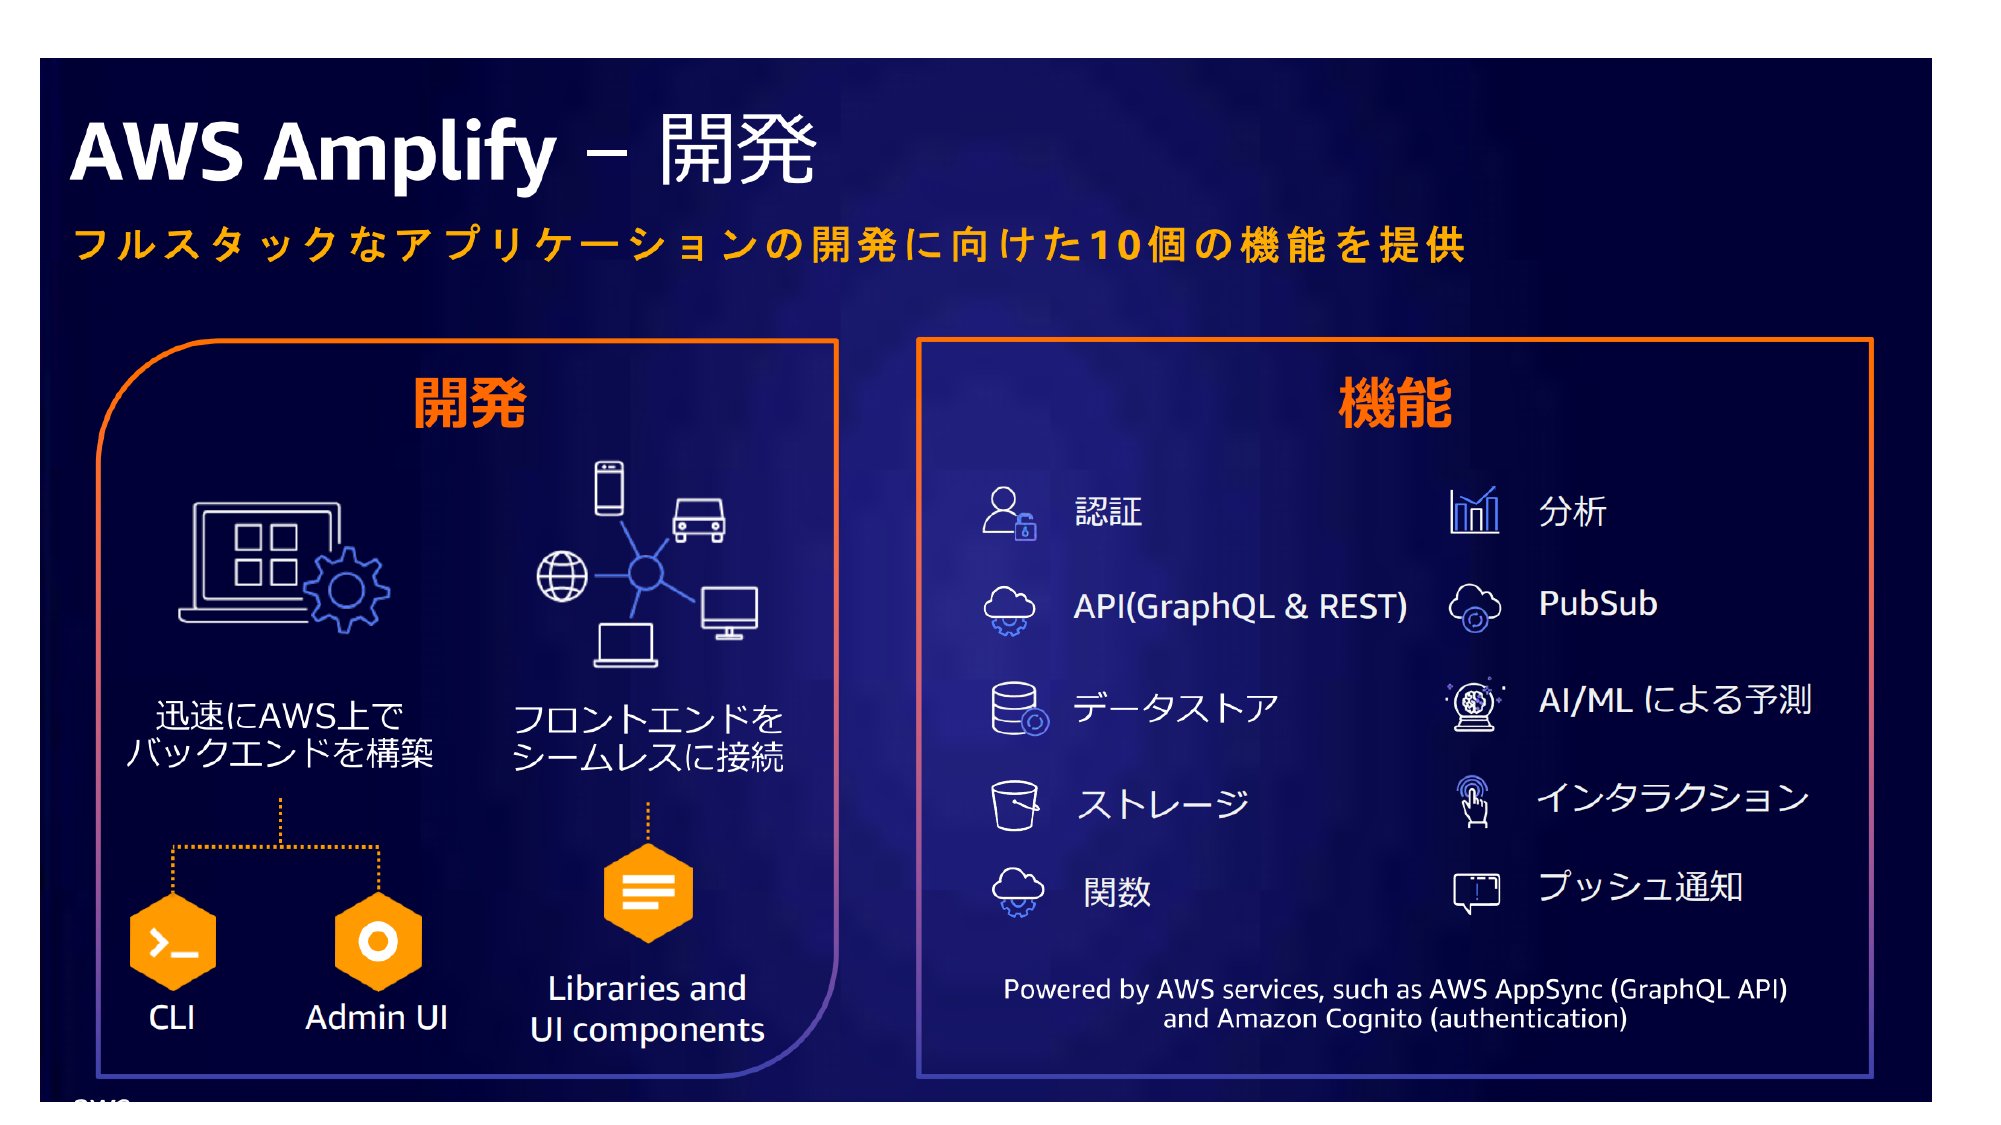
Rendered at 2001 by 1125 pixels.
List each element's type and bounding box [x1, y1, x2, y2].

list [40, 58, 1932, 1102]
